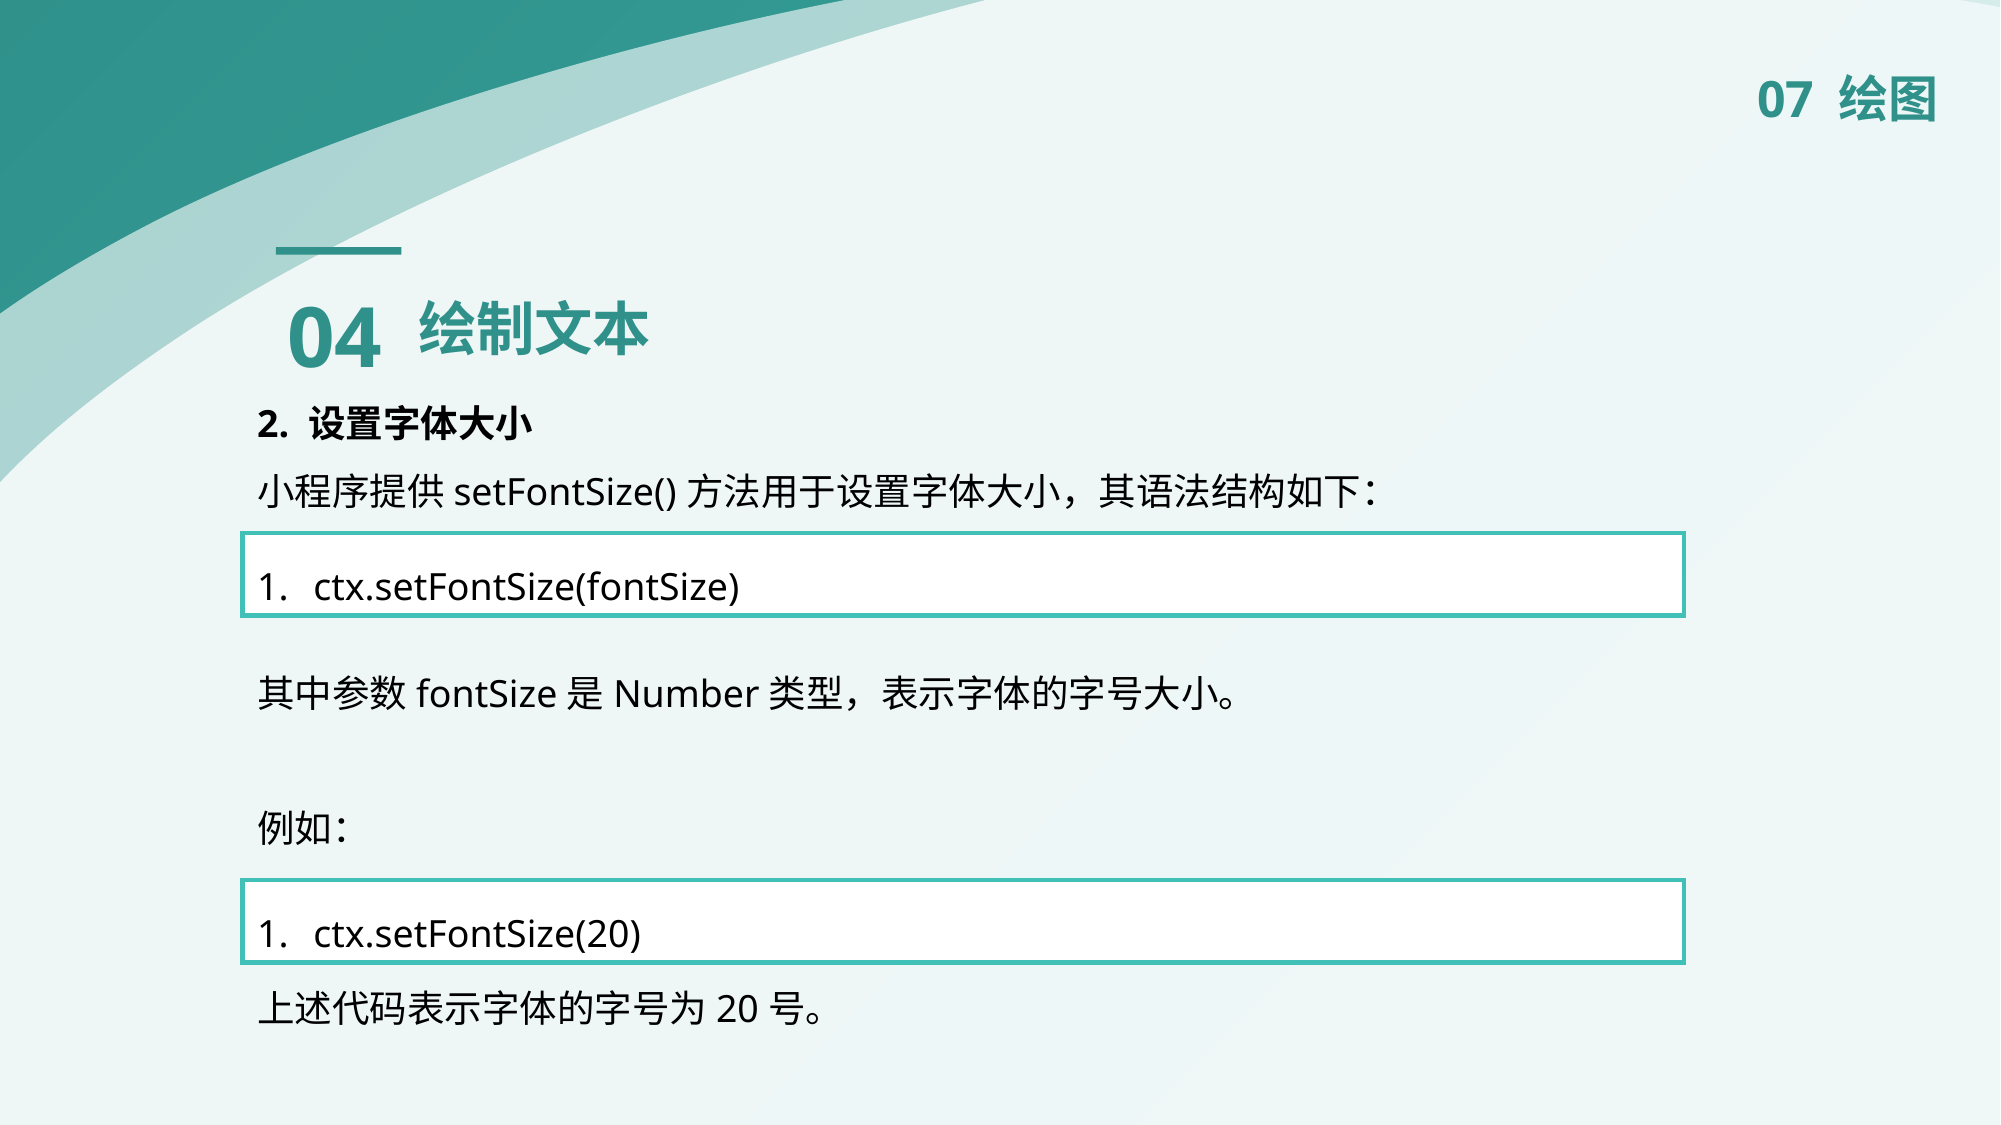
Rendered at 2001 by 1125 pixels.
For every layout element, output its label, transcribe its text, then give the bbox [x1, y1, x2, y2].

text_box ctx.setFontSize(fontSize) [241, 532, 1685, 616]
text_box 04 [272, 246, 398, 392]
text_box [398, 246, 402, 256]
text_box ctx.setFontSize(20) [241, 879, 1685, 963]
list 07 绘图 [1083, 41, 1955, 162]
text_box 绘制文本 [403, 263, 667, 369]
text_box 2. 设置字体大小 小程序提供setFontSize()方法用于设置字体大小，其语法结构如下： 其中参数fontSize是Number类型，表示字体的字号大小。 例如： 上述代码表示字体的字号为20号。 [242, 370, 1786, 1038]
